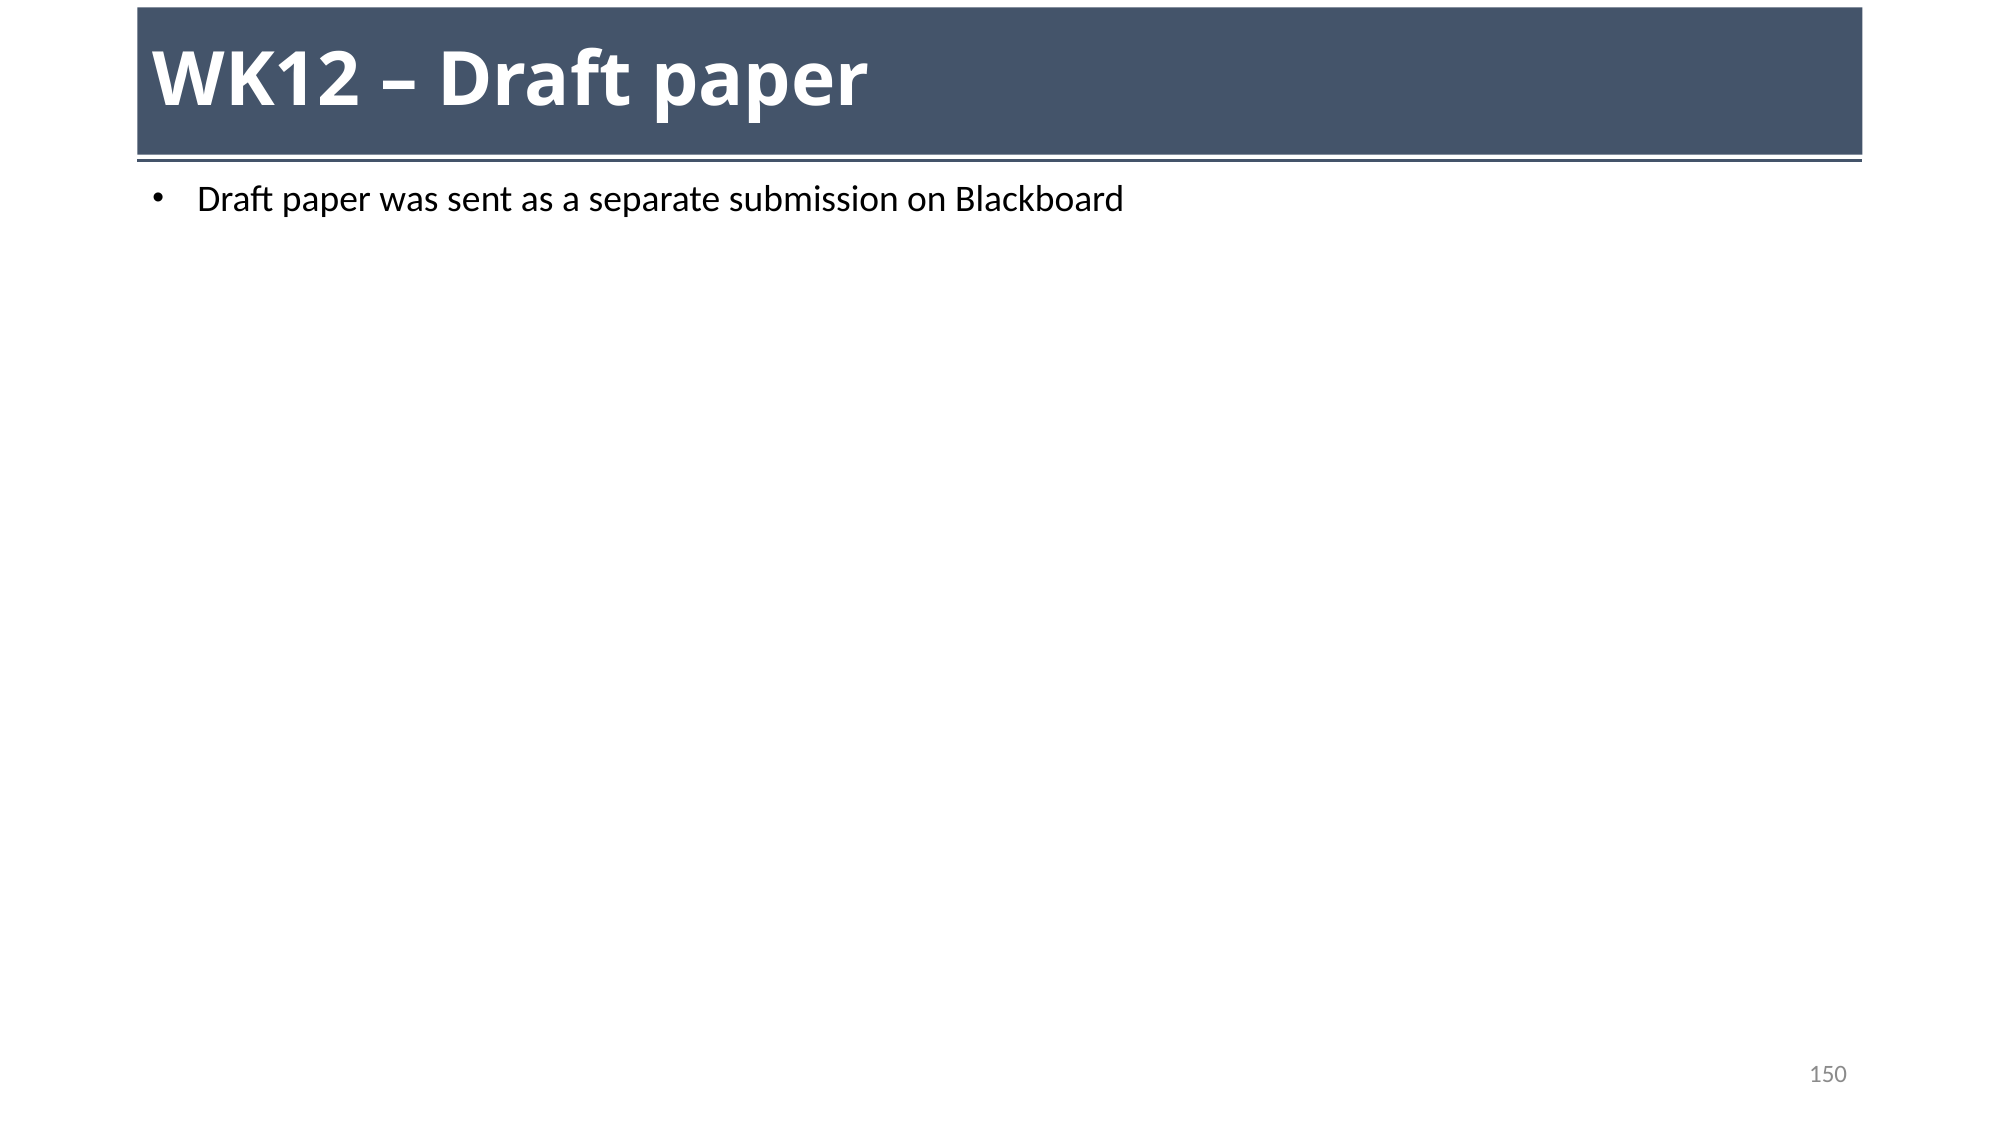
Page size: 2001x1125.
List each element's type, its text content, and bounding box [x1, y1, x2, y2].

title WK12 – Draft paper [137, 7, 1863, 155]
list Draft paper was sent as a separate submission on Blackboard [137, 171, 1863, 1014]
slide_number 150 [1412, 1042, 1863, 1103]
